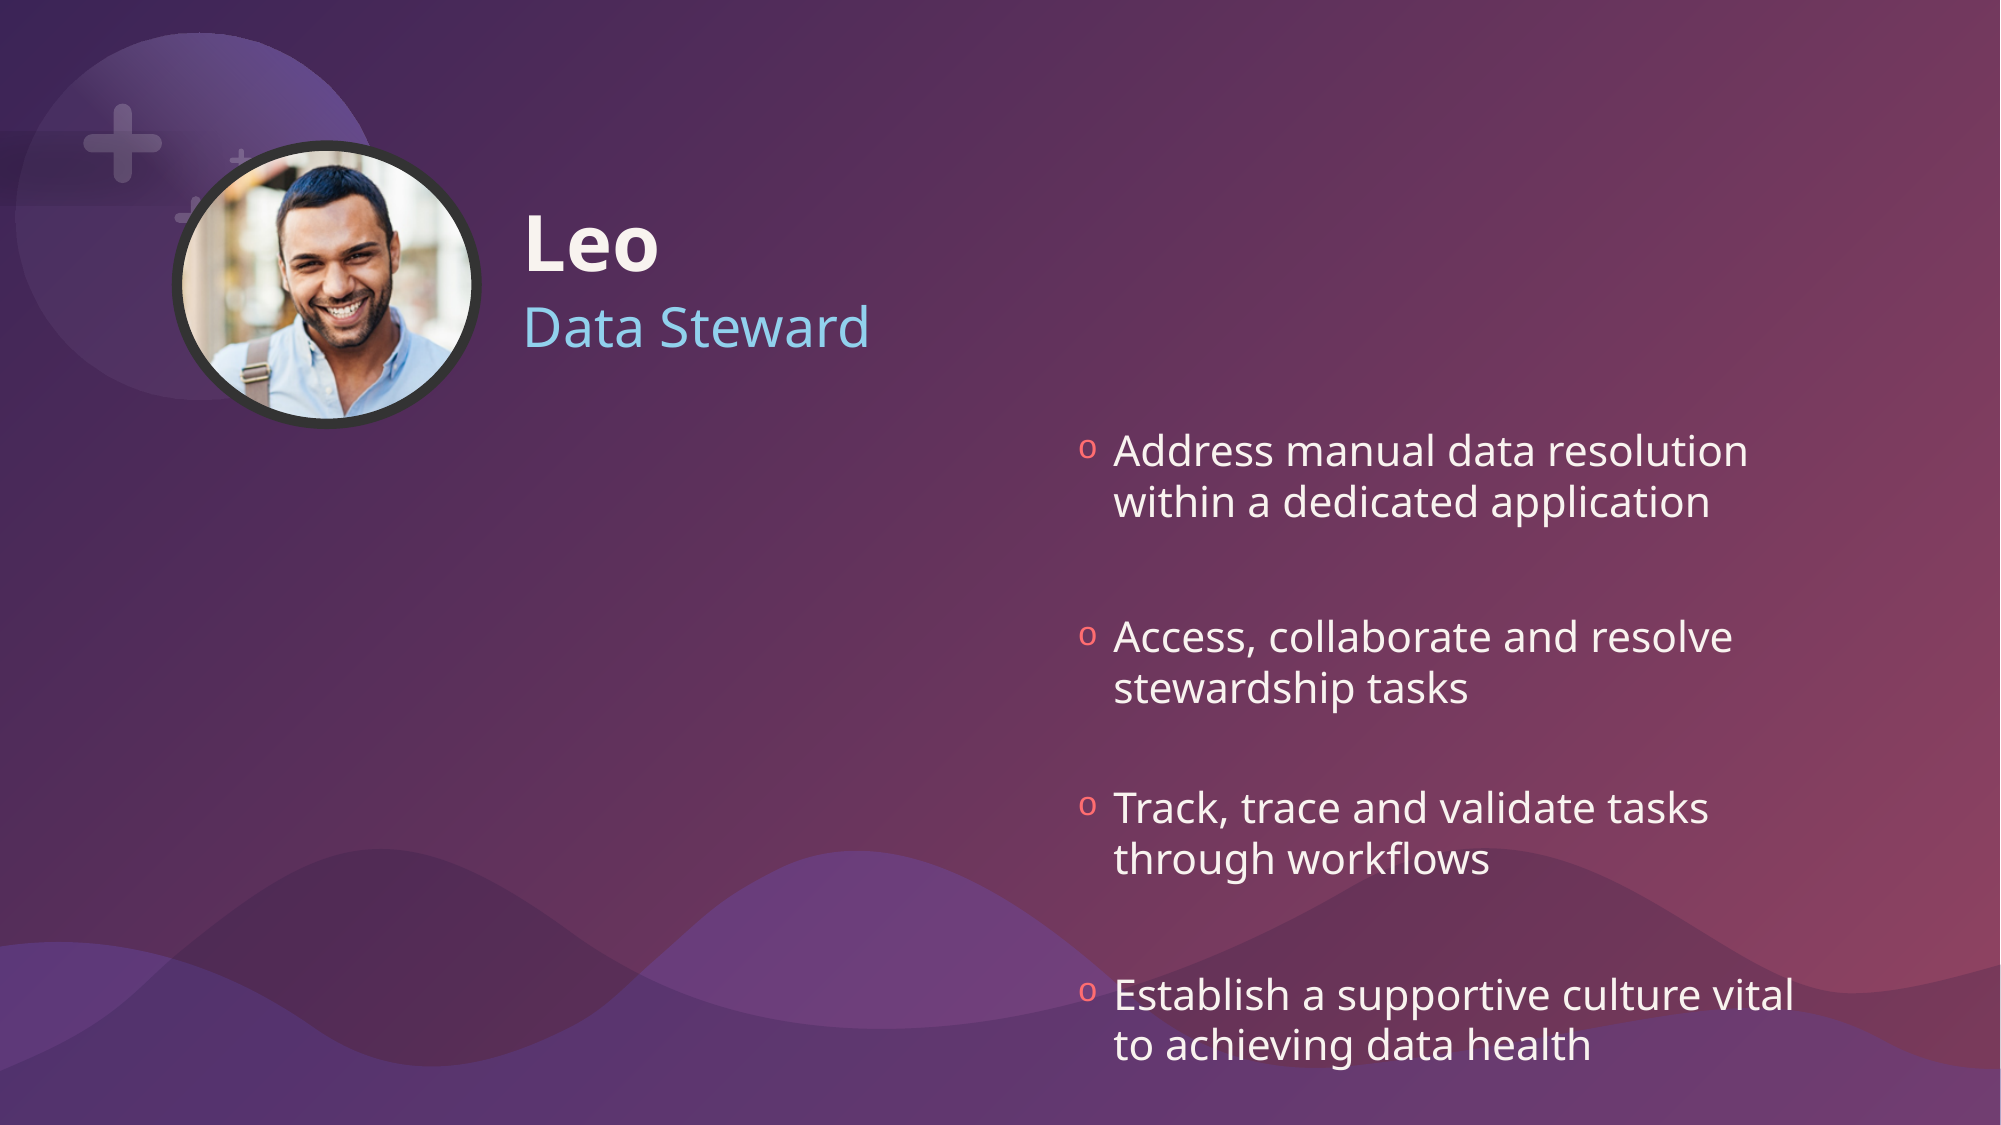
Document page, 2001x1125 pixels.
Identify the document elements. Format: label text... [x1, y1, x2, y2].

picture [176, 145, 477, 424]
text_box Data Steward [507, 284, 974, 364]
list Address manual data resolution within a dedicated application Access, collaborate and resolve stewardship tasks Track, trace and validate tasks through workflows Establish a supportive culture vital to achieving data health [974, 423, 1824, 1075]
text_box Leo [507, 197, 974, 284]
